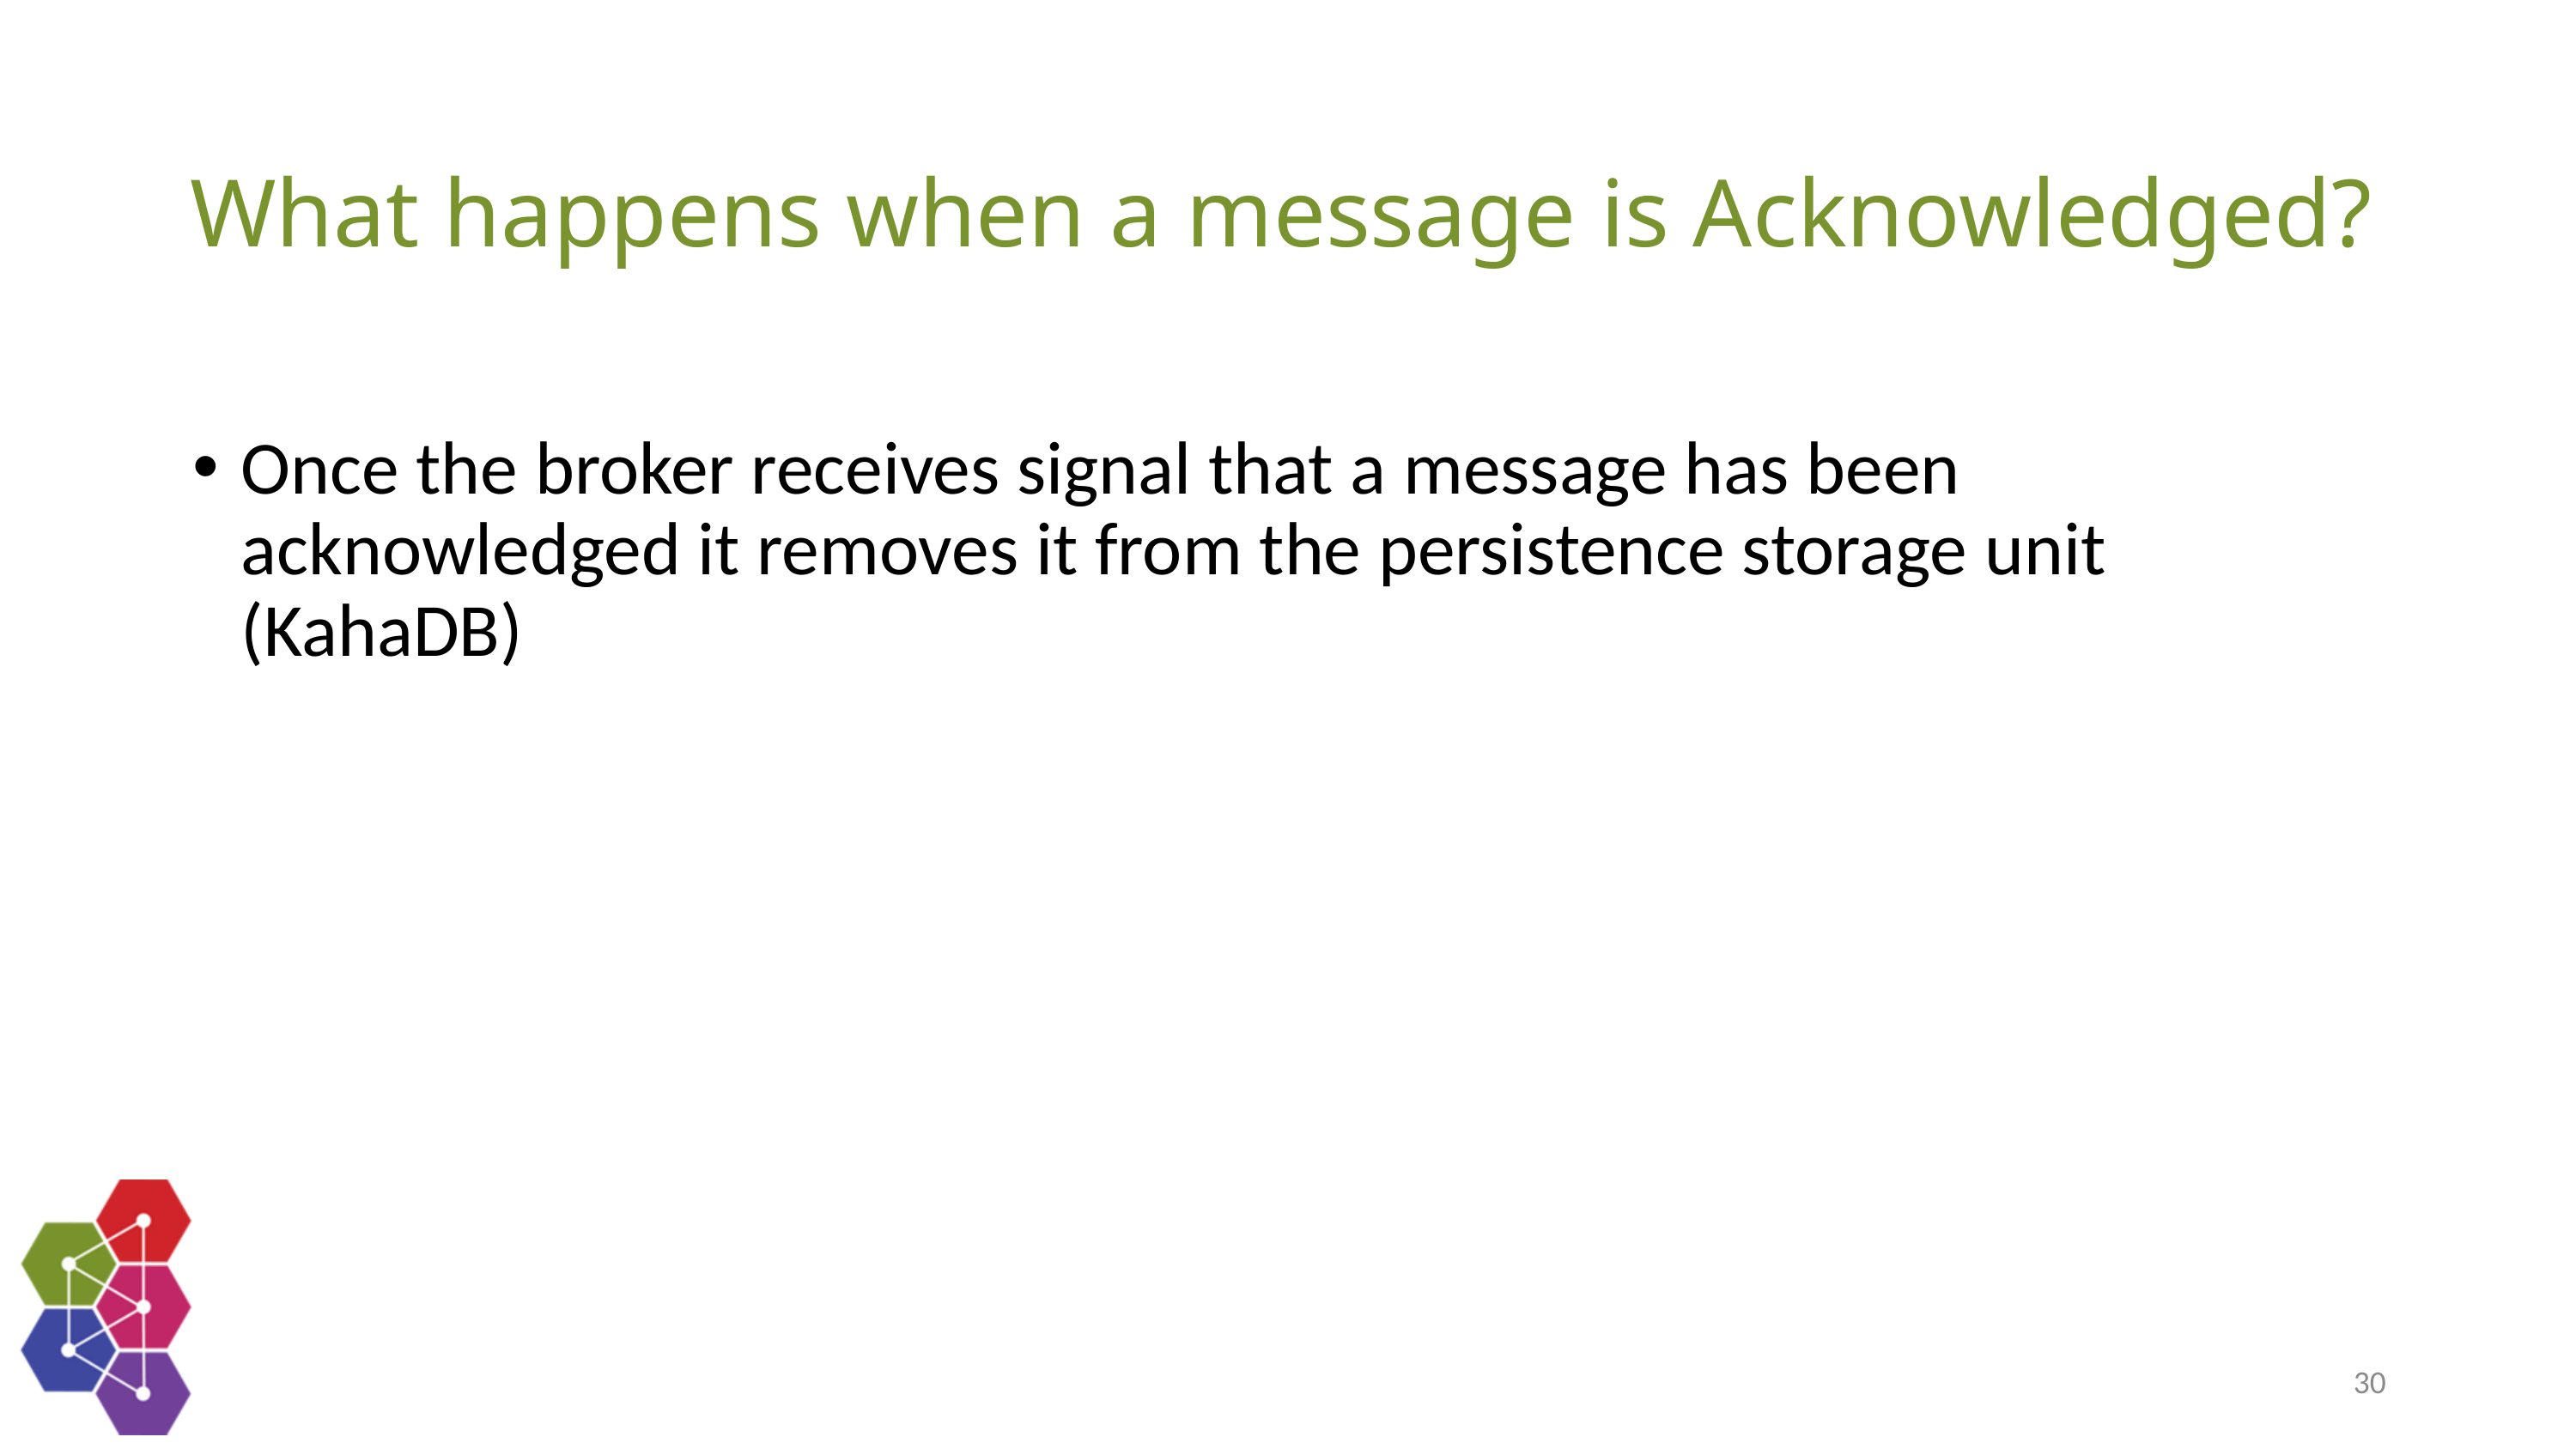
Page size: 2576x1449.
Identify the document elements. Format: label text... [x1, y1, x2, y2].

slide_number 30 [1819, 1343, 2399, 1420]
title What happens when a message is Acknowledged? [177, 76, 2399, 357]
picture [0, 1179, 255, 1435]
list Once the broker receives signal that a message has been acknowledged it removes it from the persistence storage unit (KahaDB) [179, 306, 2402, 1225]
